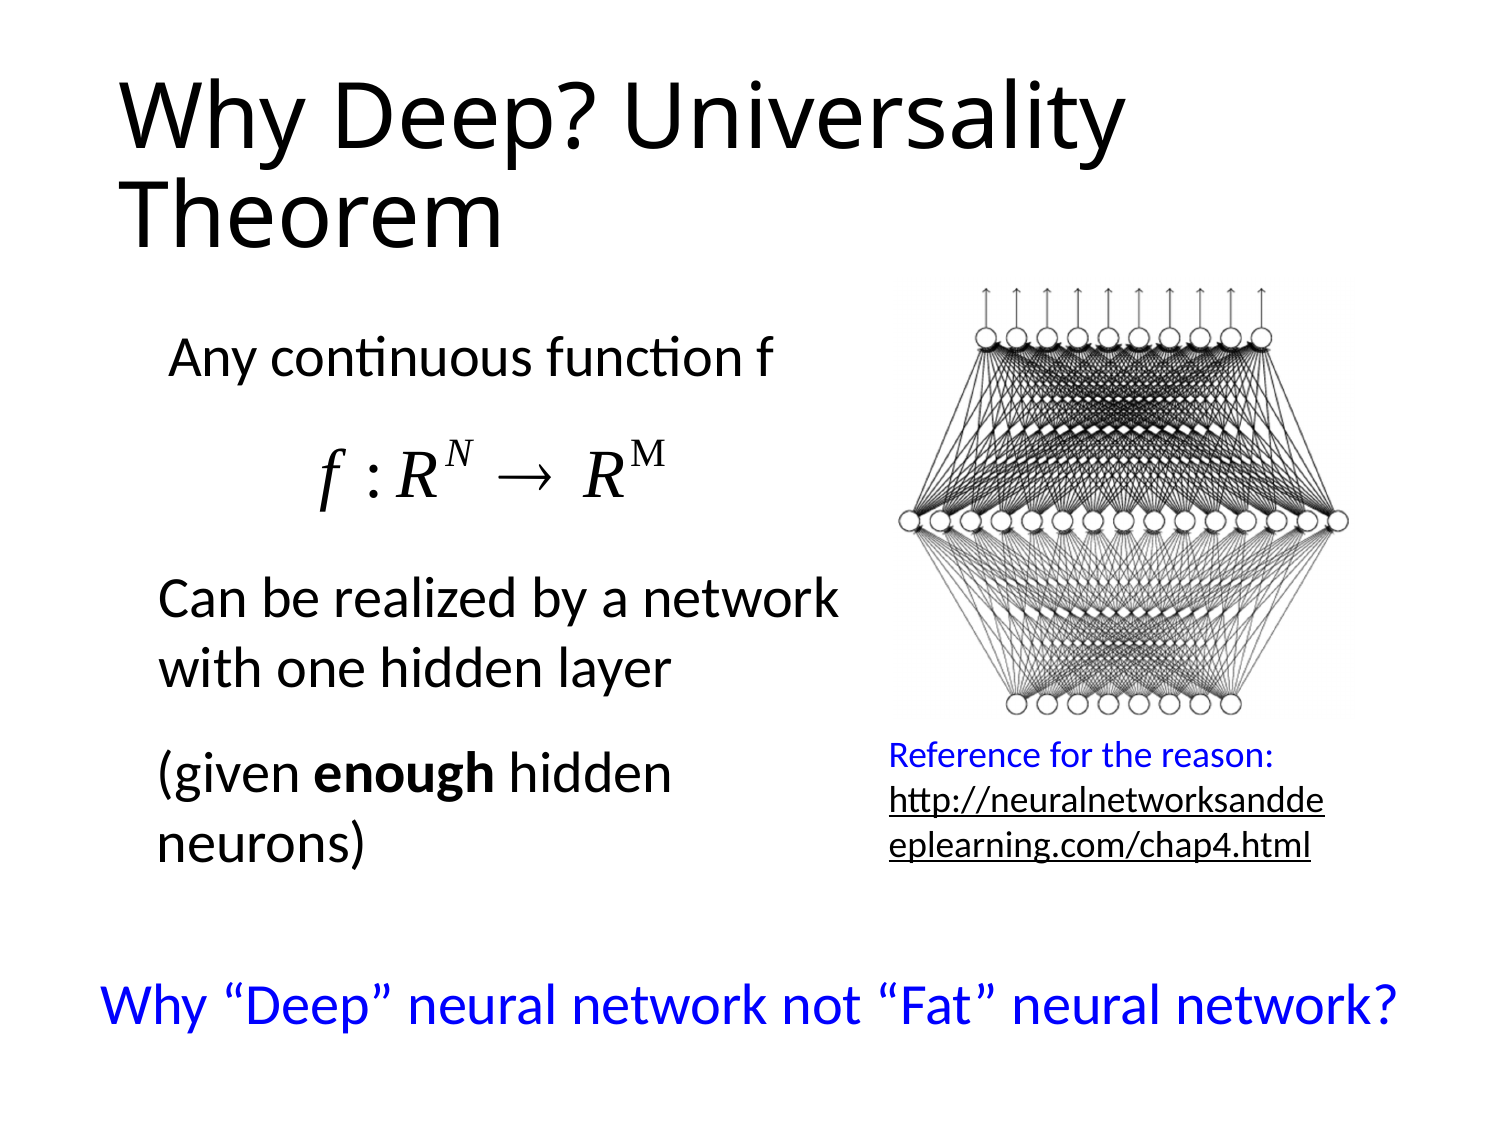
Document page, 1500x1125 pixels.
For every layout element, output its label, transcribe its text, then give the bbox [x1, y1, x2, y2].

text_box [296, 423, 681, 527]
picture [894, 267, 1355, 729]
text_box Why “Deep” neural network not “Fat” neural network? [83, 958, 1417, 1044]
title Why Deep? Universality Theorem [103, 59, 1397, 278]
text_box Any continuous function f [153, 310, 874, 396]
text_box Reference for the reason: http://neuralnetworksanddeeplearning.com/chap4.html [873, 722, 1355, 873]
text_box (given enough hidden neurons) [142, 726, 835, 882]
text_box Can be realized by a network with one hidden layer [143, 551, 864, 707]
